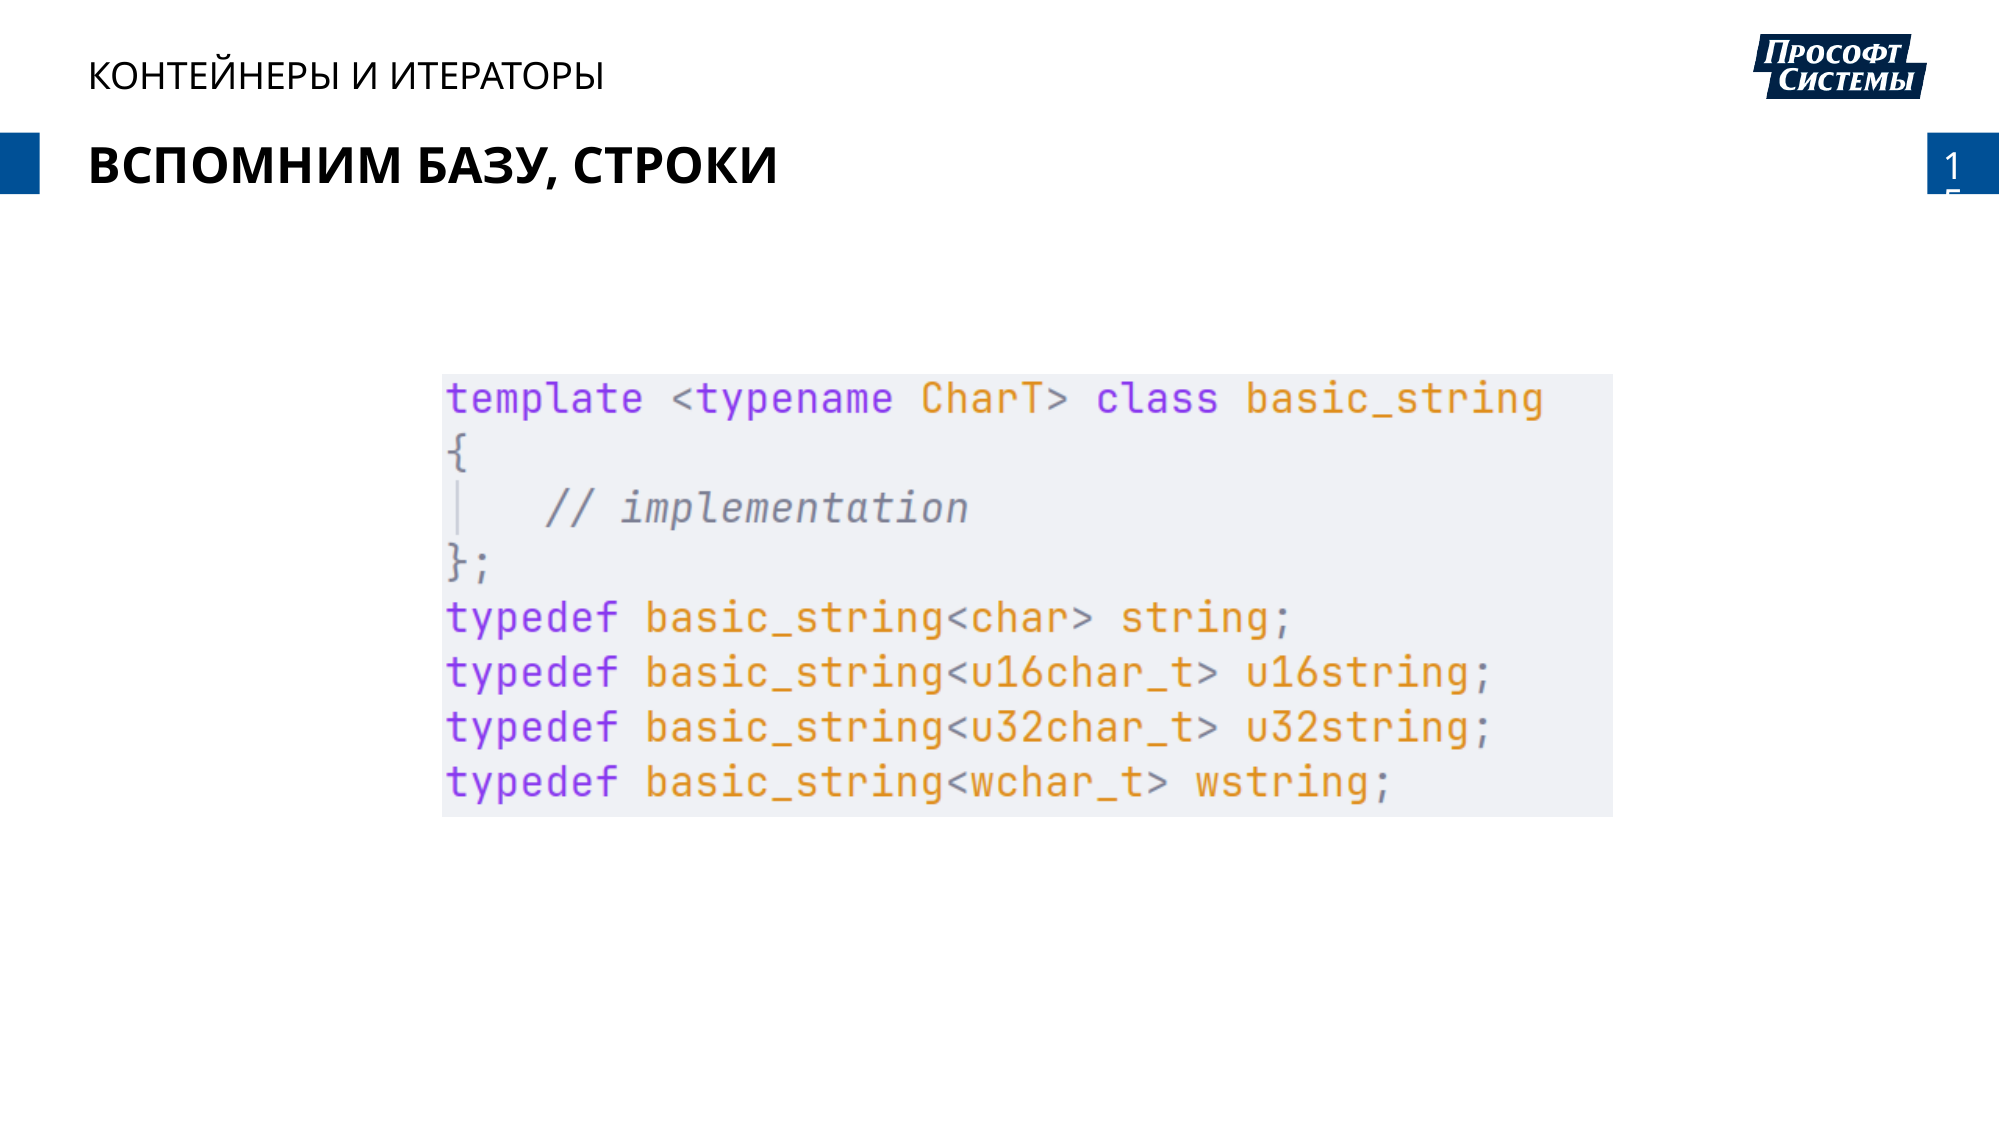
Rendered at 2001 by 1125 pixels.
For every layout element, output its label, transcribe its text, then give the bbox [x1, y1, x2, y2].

picture [442, 374, 1613, 818]
list КОНТЕЙНЕРЫ И ИТЕРАТОРЫ [72, 49, 1708, 101]
list Вспомним базу, строки [72, 132, 1708, 195]
picture [1753, 34, 1927, 99]
